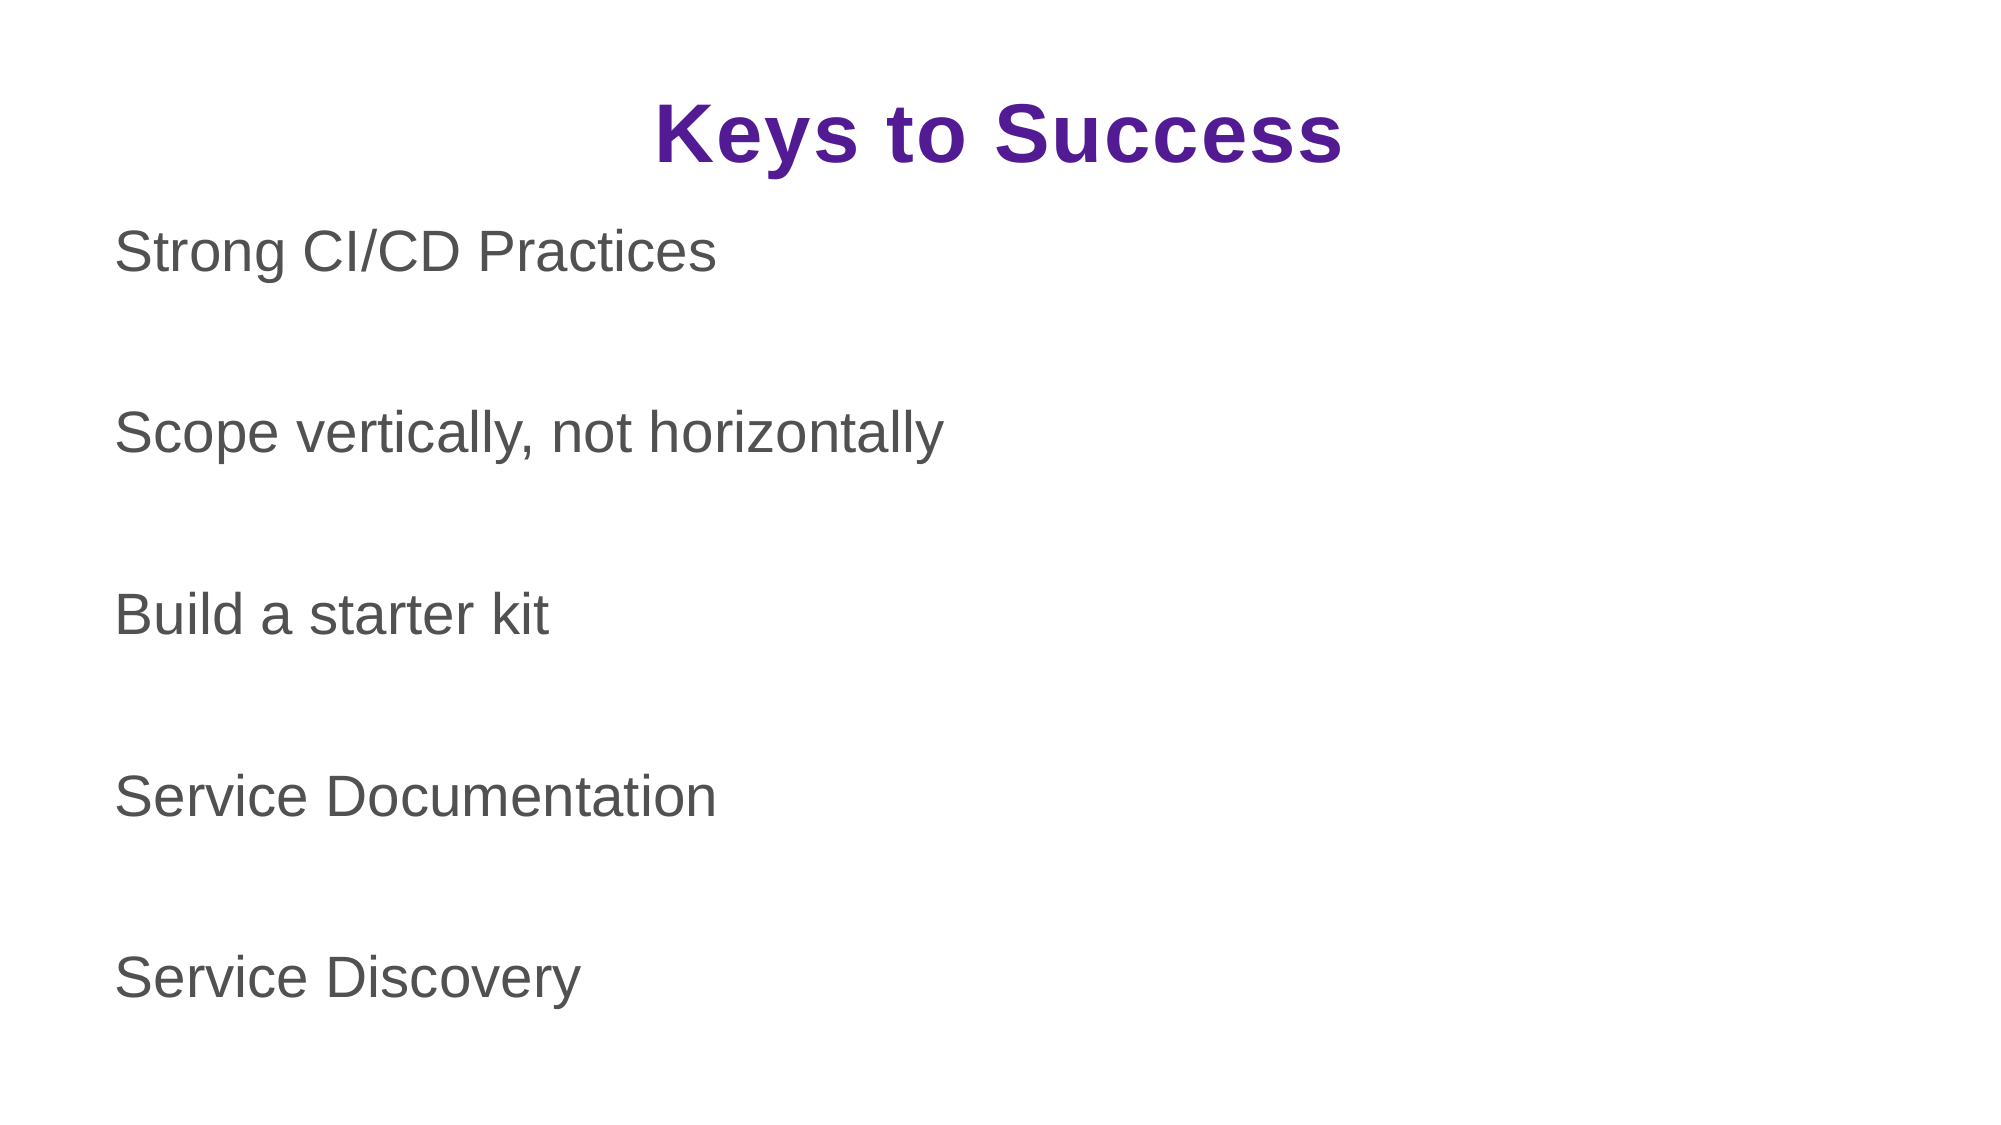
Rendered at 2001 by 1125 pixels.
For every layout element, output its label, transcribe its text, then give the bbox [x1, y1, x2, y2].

list Strong CI/CD Practices Scope vertically, not horizontally Build a starter kit Service Documentation Service Discovery [99, 210, 1900, 1103]
title Keys to Success [99, 59, 1900, 210]
